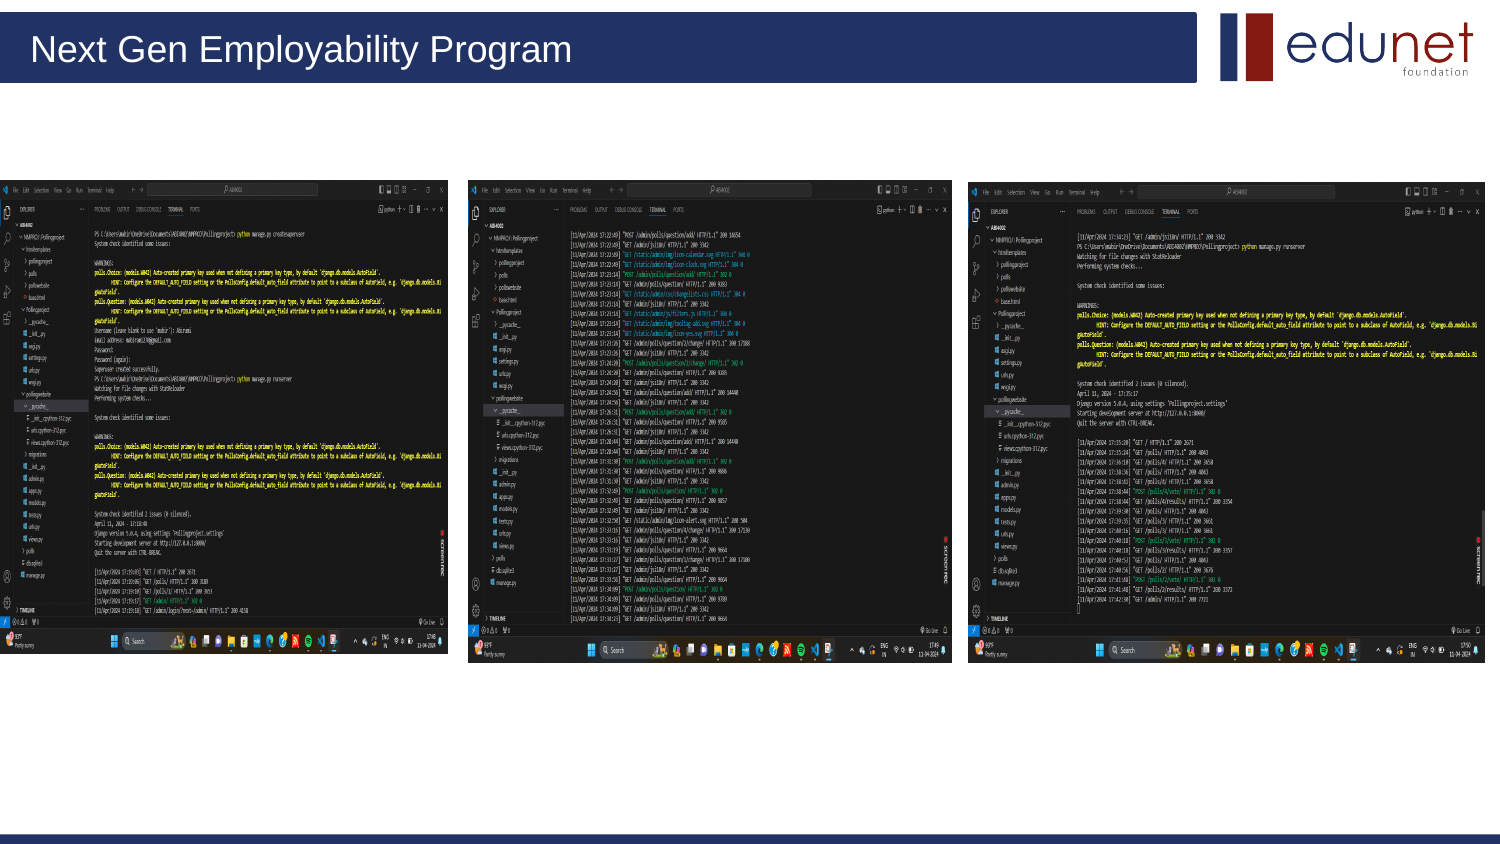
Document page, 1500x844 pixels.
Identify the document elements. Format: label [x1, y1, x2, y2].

picture [468, 179, 952, 664]
picture [1279, 14, 1482, 83]
picture [968, 182, 1485, 664]
picture [0, 179, 449, 654]
